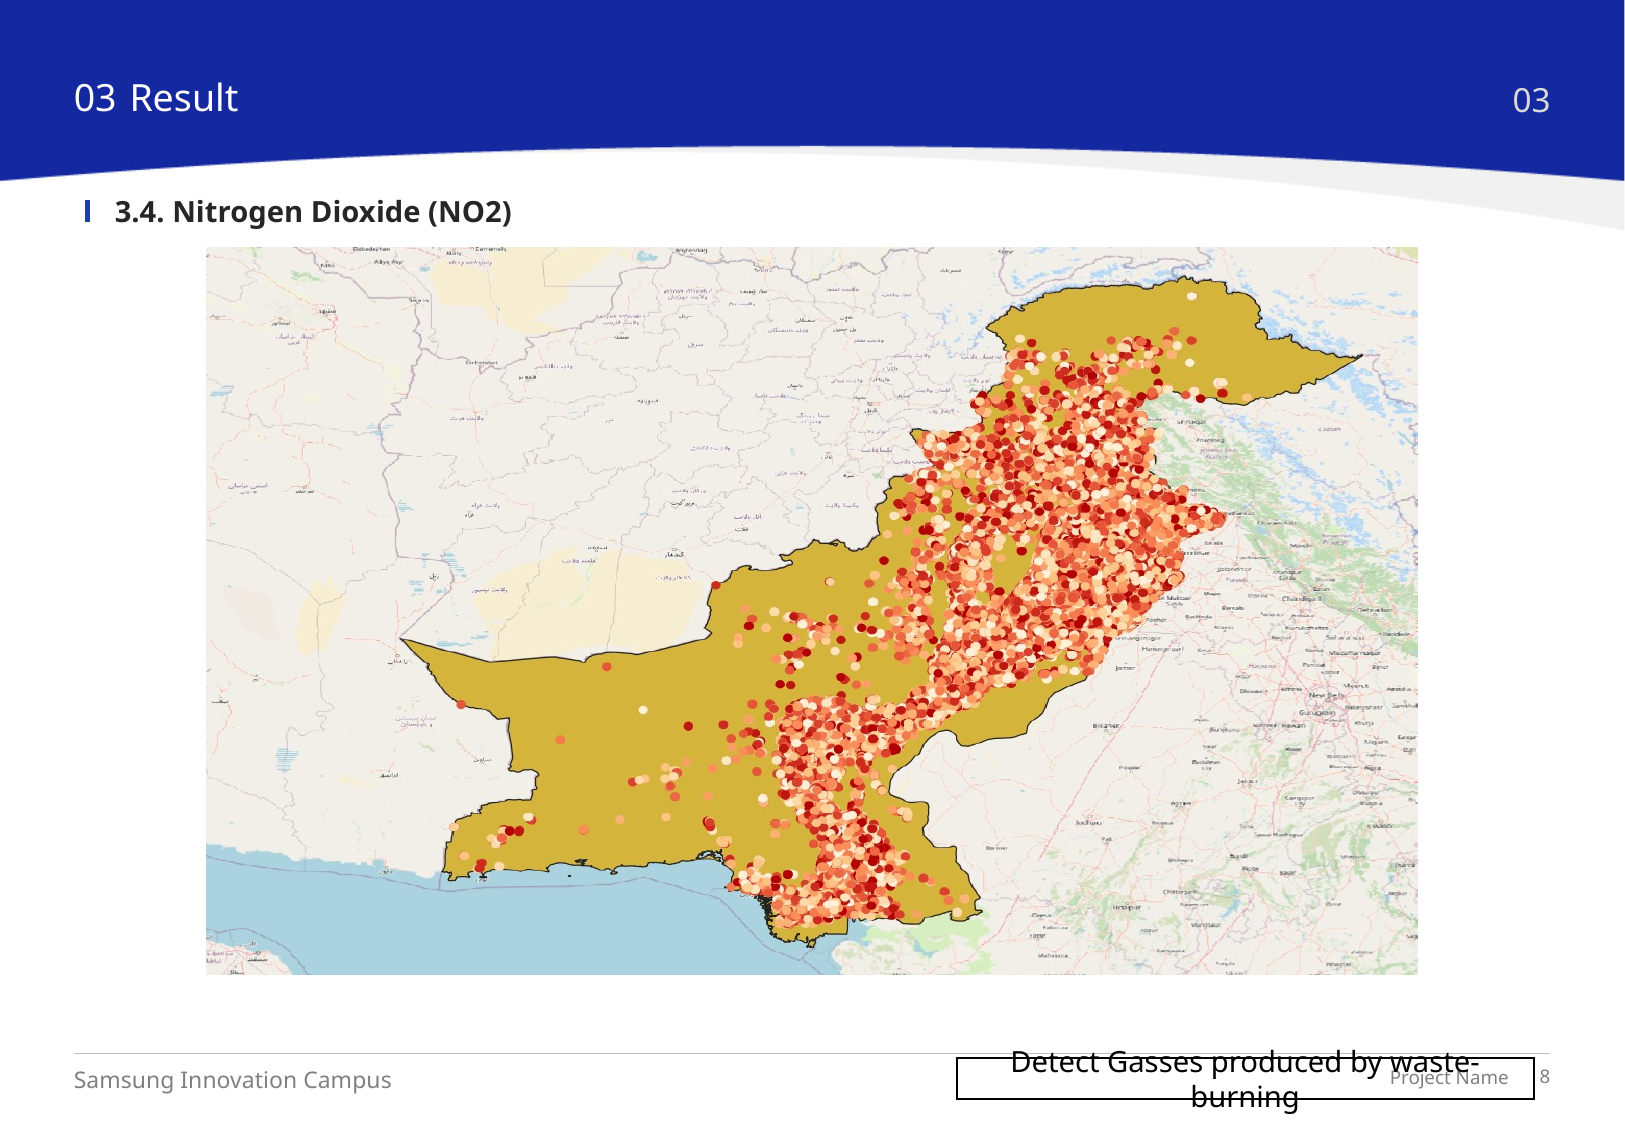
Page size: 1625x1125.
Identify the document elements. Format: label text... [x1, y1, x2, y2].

list 03 [73, 73, 127, 120]
list Result [129, 73, 1252, 120]
list 3.4. Nitrogen Dioxide (NO2) [85, 191, 1408, 265]
text_box Detect Gasses produced by waste-burning [956, 1057, 1535, 1100]
picture [0, 0, 1625, 1125]
list 03 [1494, 78, 1551, 120]
